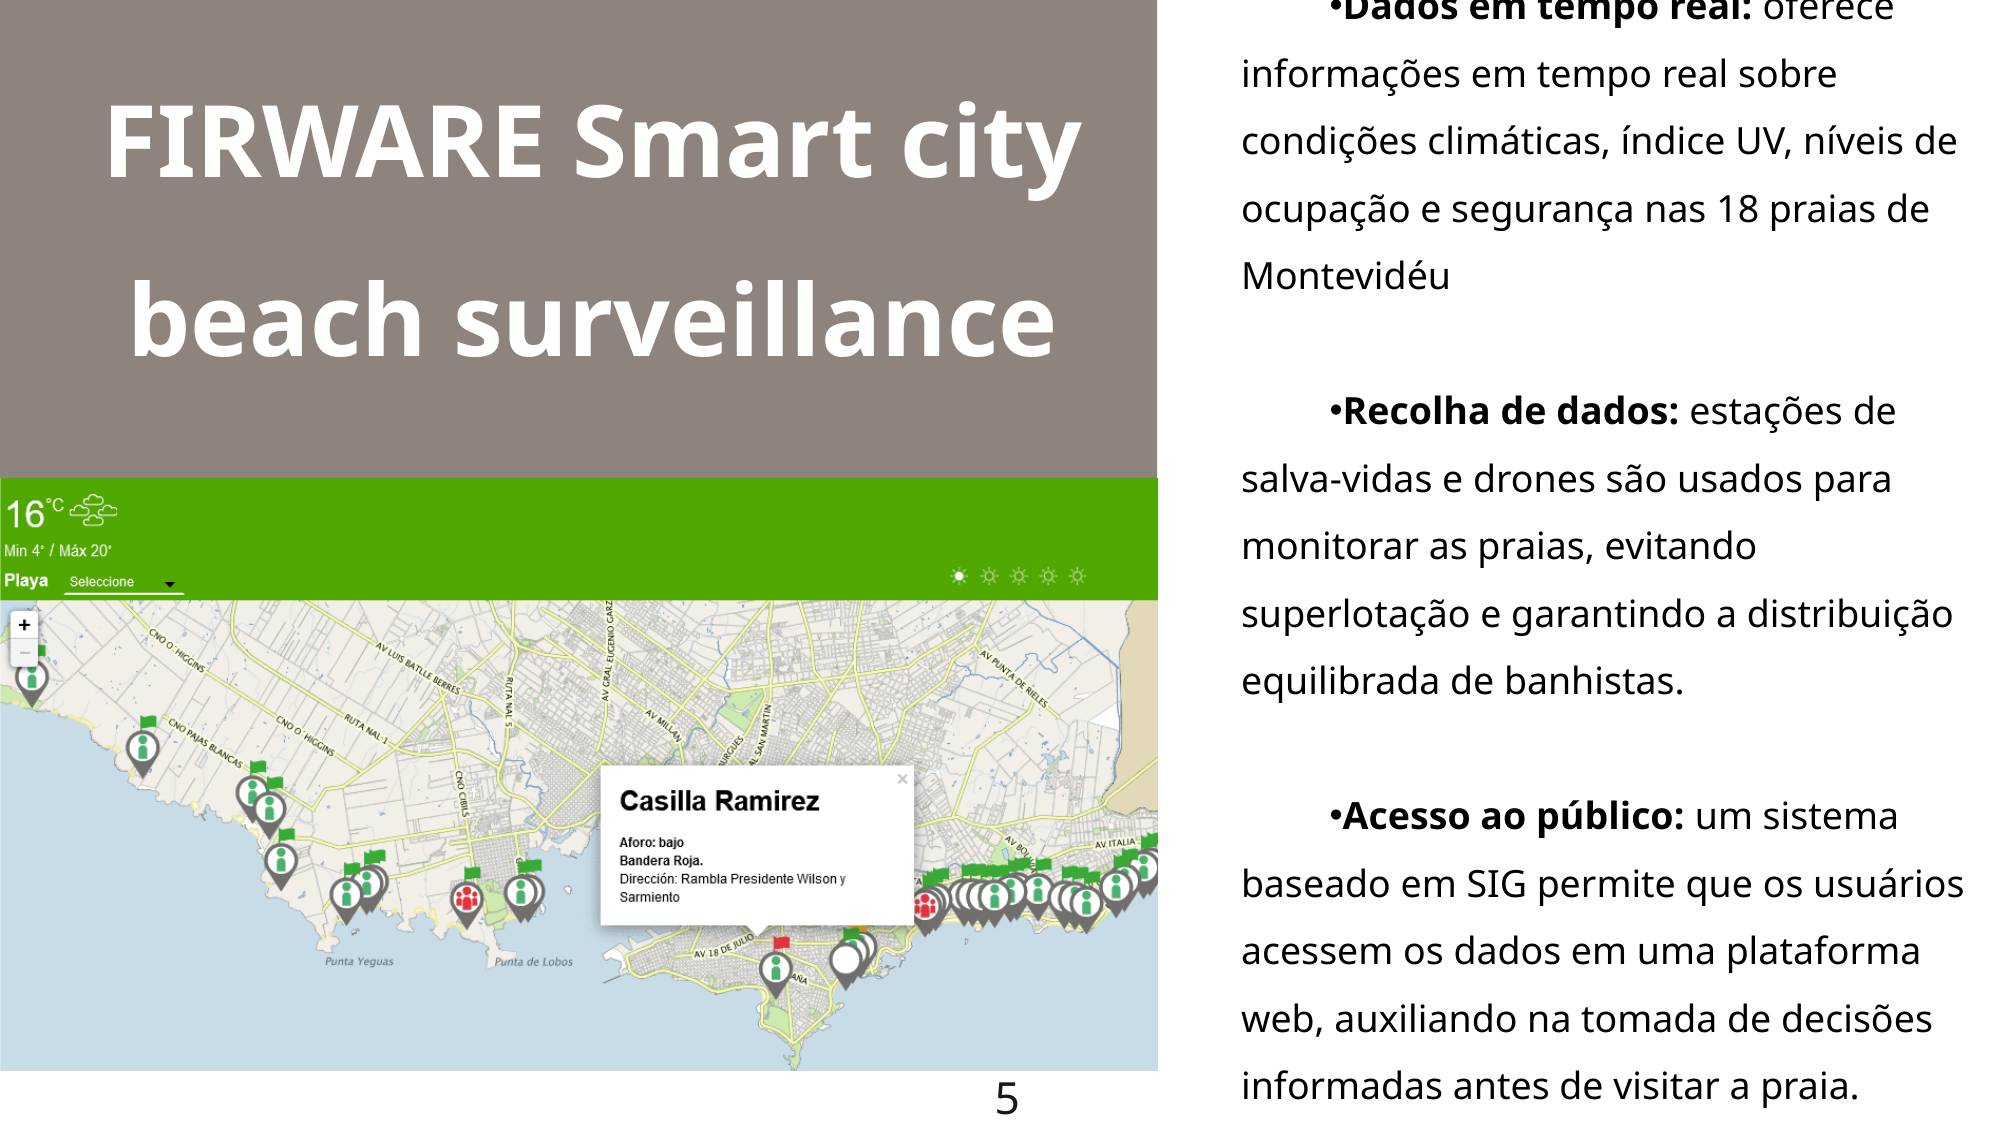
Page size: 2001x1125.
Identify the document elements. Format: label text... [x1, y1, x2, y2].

text_box Dados em tempo real: oferece informações em tempo real sobre condições climáticas, índice UV, níveis de ocupação e segurança nas 18 praias de Montevidéu Recolha de dados: estações de salva-vidas e drones são usados para monitorar as praias, evitando superlotação e garantindo a distribuição equilibrada de banhistas. Acesso ao público: um sistema baseado em SIG permite que os usuários acessem os dados em uma plataforma web, auxiliando na tomada de decisões informadas antes de visitar a praia. [1194, 0, 1971, 1070]
text_box 5 [26, 1070, 1989, 1124]
picture [0, 477, 1159, 1071]
text_box [0, 0, 1158, 477]
text_box FIRWARE Smart city beach surveillance [29, 18, 1158, 377]
